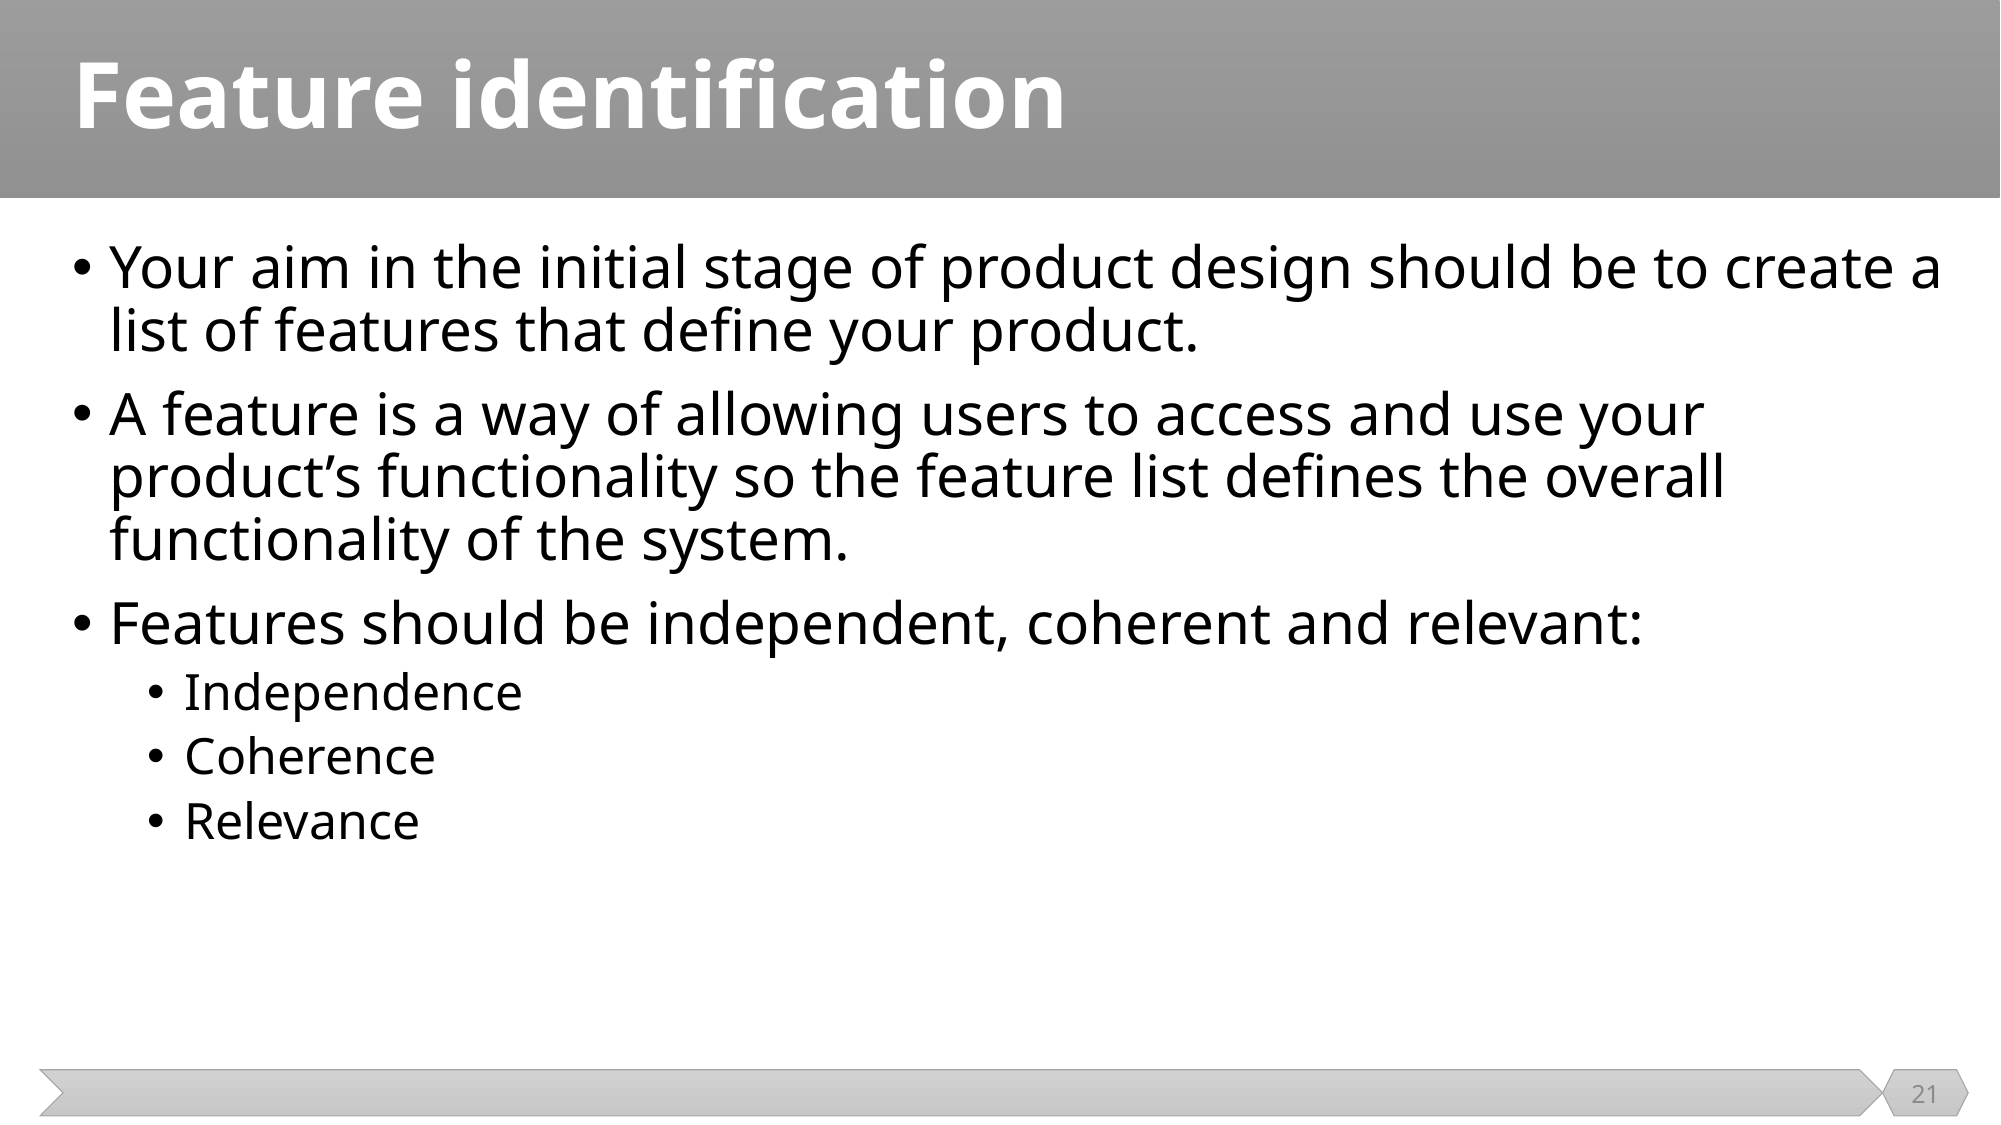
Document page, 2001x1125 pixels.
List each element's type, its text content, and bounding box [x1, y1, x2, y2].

list Your aim in the initial stage of product design should be to create a list of features that define your product. A feature is a way of allowing users to access and use your product’s functionality so the feature list defines the overall functionality of the system. Features should be independent, coherent and relevant: Independence Coherence Relevance [56, 230, 1969, 1010]
title Feature identification [56, 0, 1969, 199]
slide_number 21 [1882, 1065, 1969, 1125]
